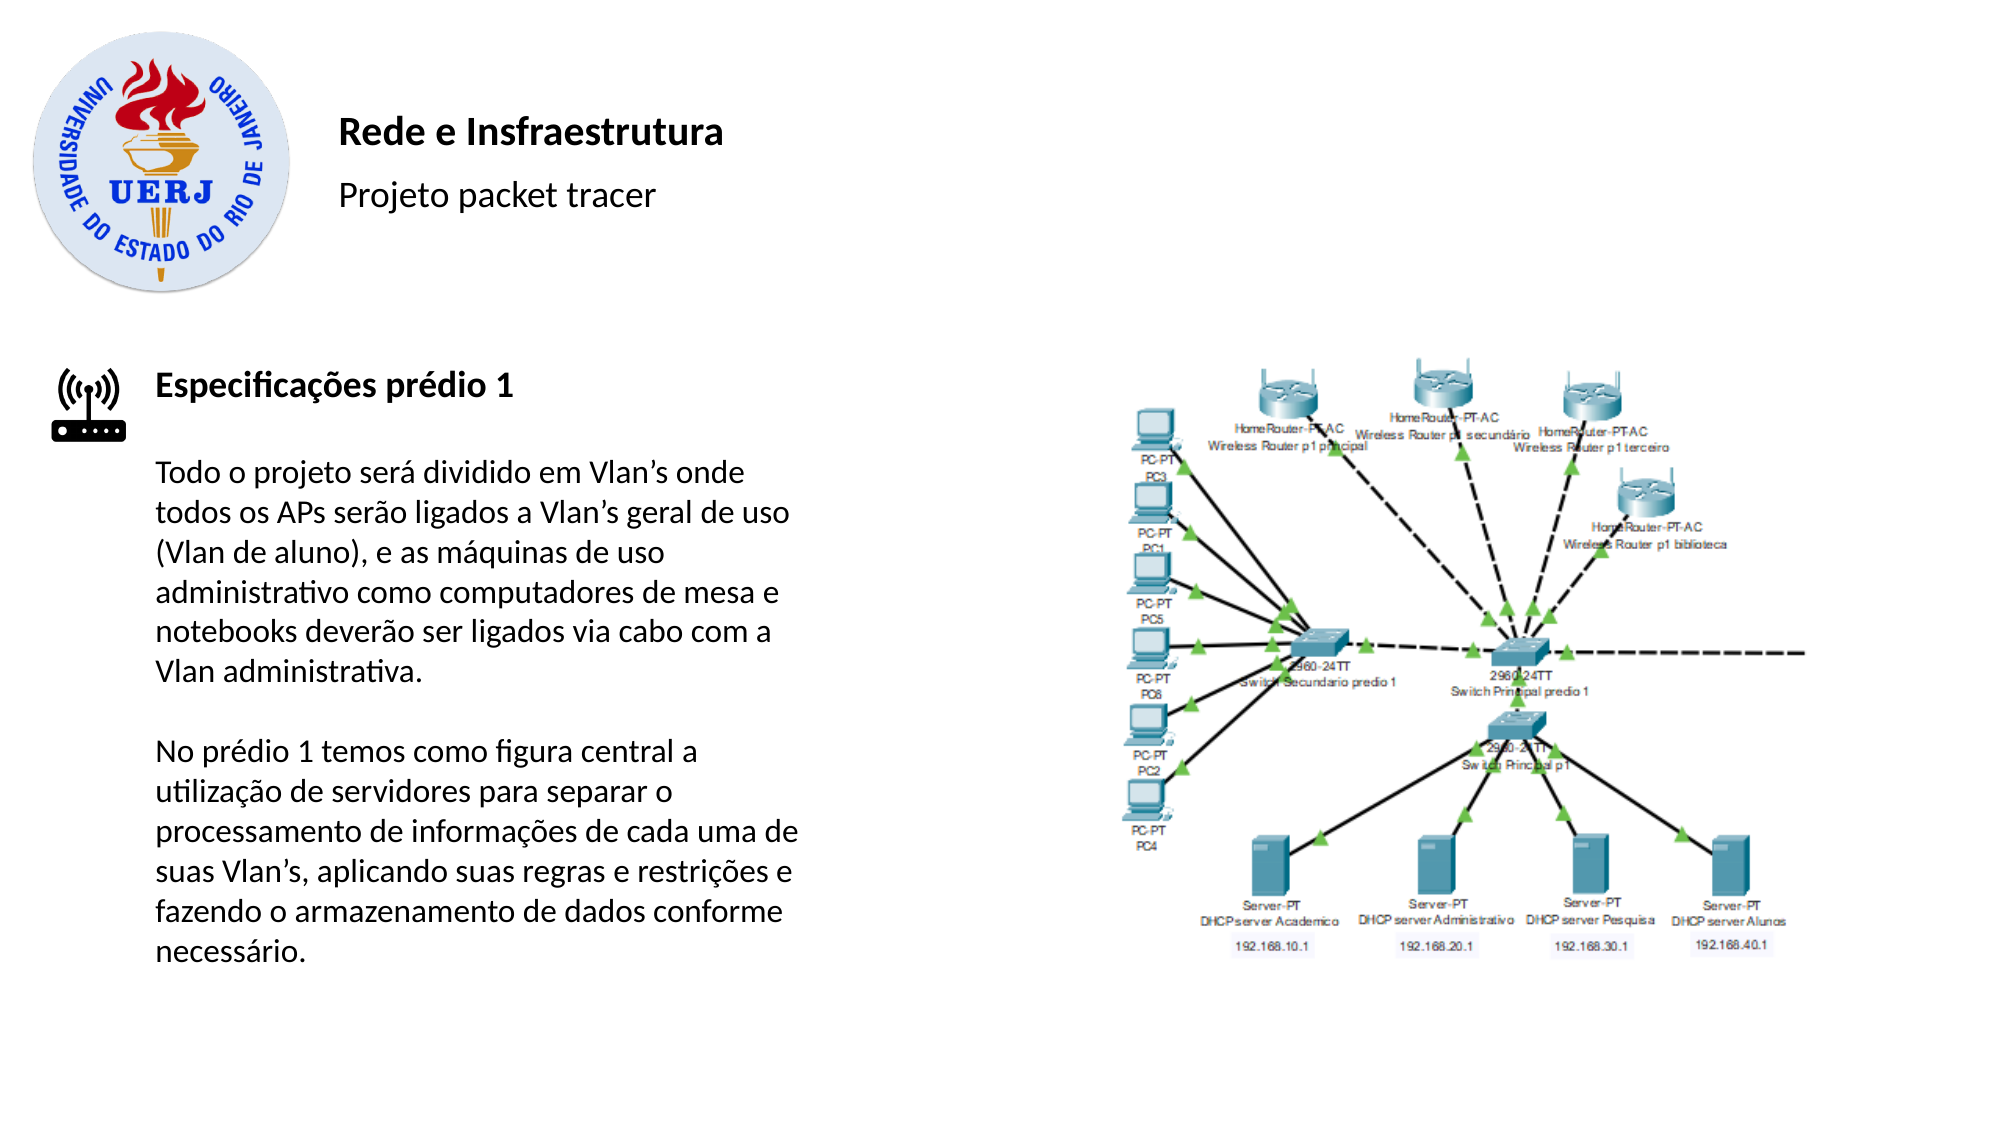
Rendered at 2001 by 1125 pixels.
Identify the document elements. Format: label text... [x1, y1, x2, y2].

picture [1088, 330, 1808, 963]
picture [36, 352, 141, 457]
text_box Rede e Insfraestrutura [323, 96, 1242, 162]
text_box Projeto packet tracer [323, 162, 1242, 223]
text_box Especificações prédio 1 Todo o projeto será dividido em Vlan’s onde todos os APs serão ligados a Vlan’s geral de uso (Vlan de aluno), e as máquinas de uso administrativo como computadores de mesa e notebooks deverão ser ligados via cabo com a Vlan administrativa. No prédio 1 temos como figura central a utilização de servidores para separar o processamento de informações de cada uma de suas Vlan’s, aplicando suas regras e restrições e fazendo o armazenamento de dados conforme necessário. [140, 352, 836, 977]
picture [30, 30, 292, 296]
